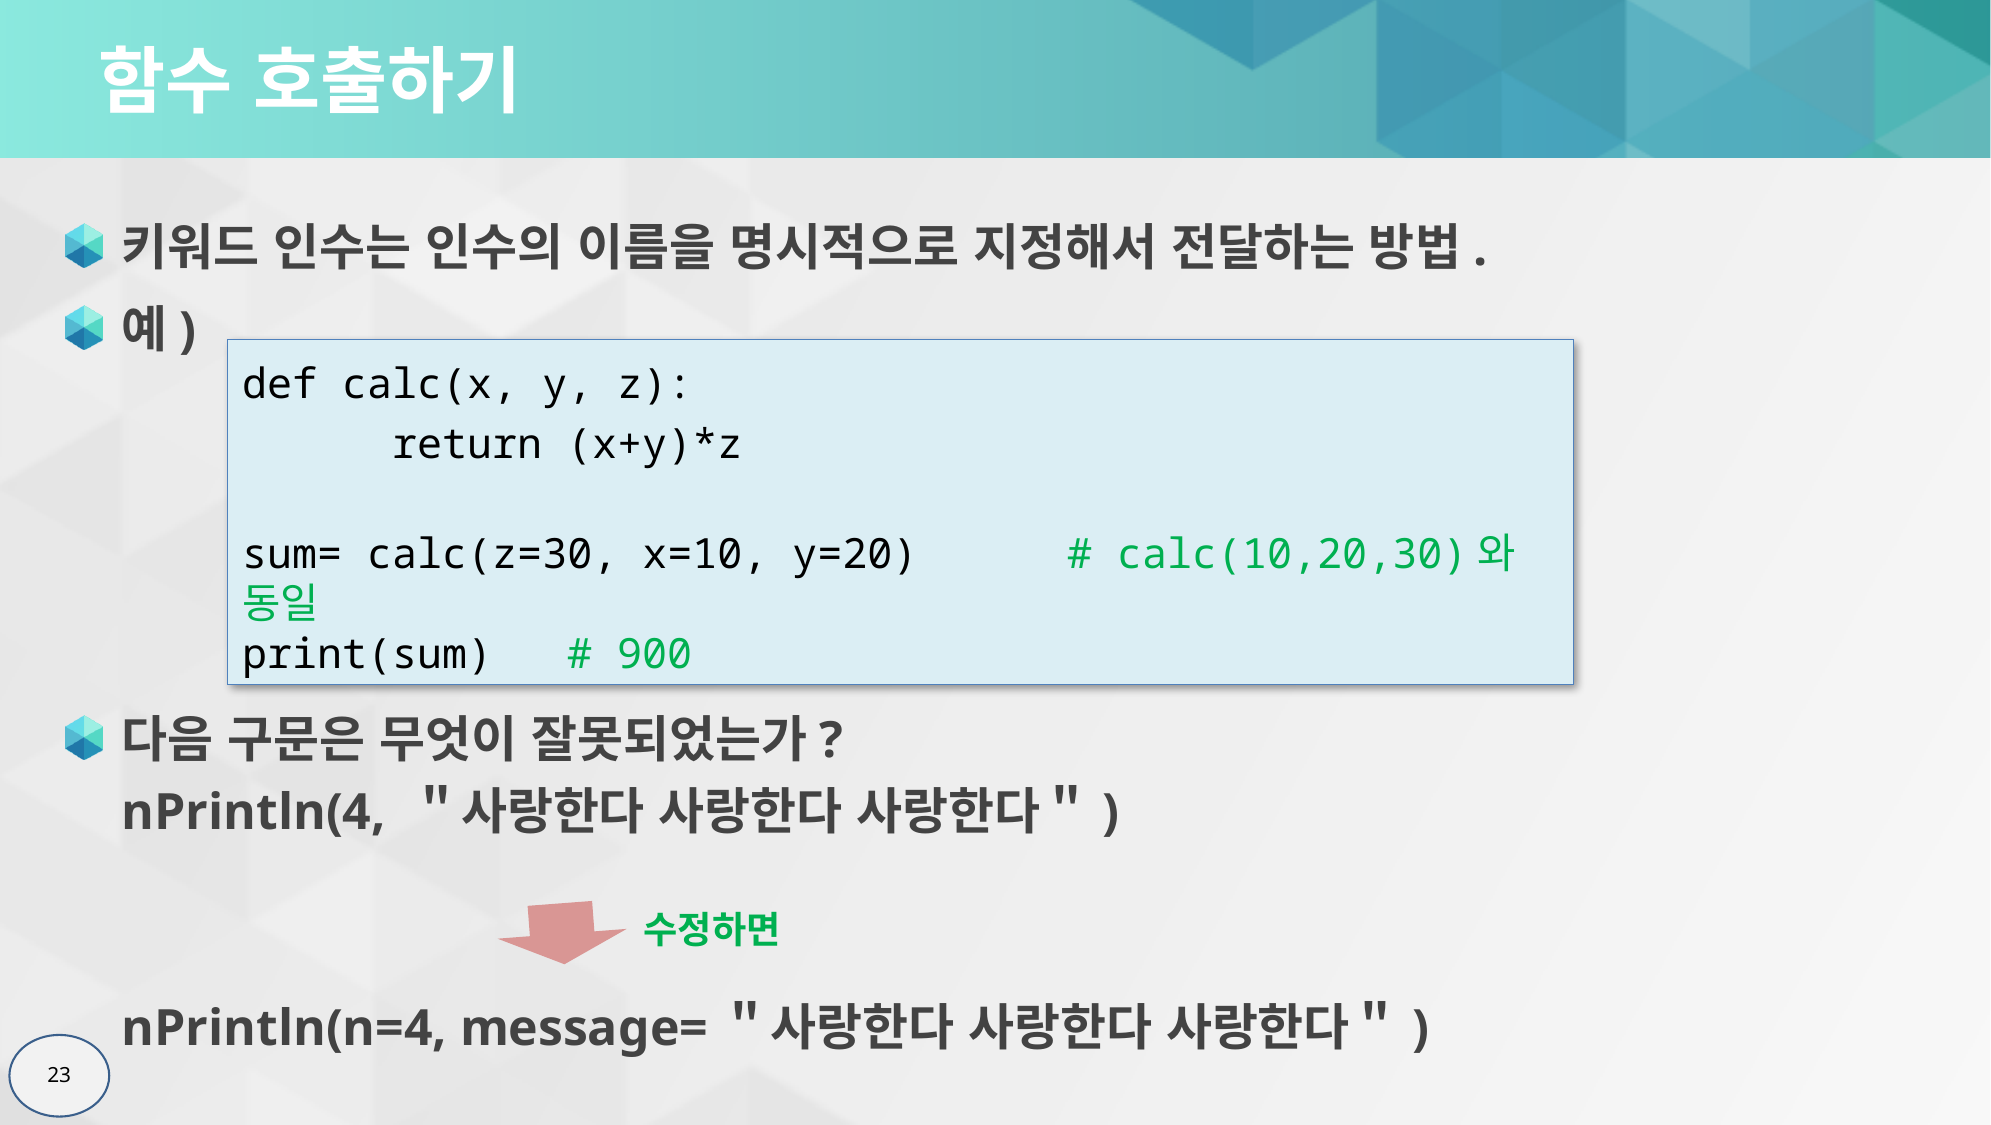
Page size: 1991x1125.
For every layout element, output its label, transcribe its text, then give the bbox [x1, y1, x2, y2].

title 함수 호출하기 [83, 0, 1681, 158]
list 키워드 인수는 인수의 이름을 명시적으로 지정해서 전달하는 방법. 예) 다음 구문은 무엇이 잘못되었는가? nPrintln(4, ＂사랑한다 사랑한다 사랑한다＂) nPrintln(n=4, message=＂사랑한다 사랑한다 사랑한다＂) [50, 196, 1929, 1079]
text_box def calc(x, y, z): return (x+y)*z sum= calc(z=30, x=10, y=20) # calc(10,20,30)와 동일 print(sum) # 900 [227, 339, 1574, 685]
text_box 수정하면 [628, 898, 953, 958]
text_box [495, 898, 628, 967]
picture [0, 0, 1991, 1125]
